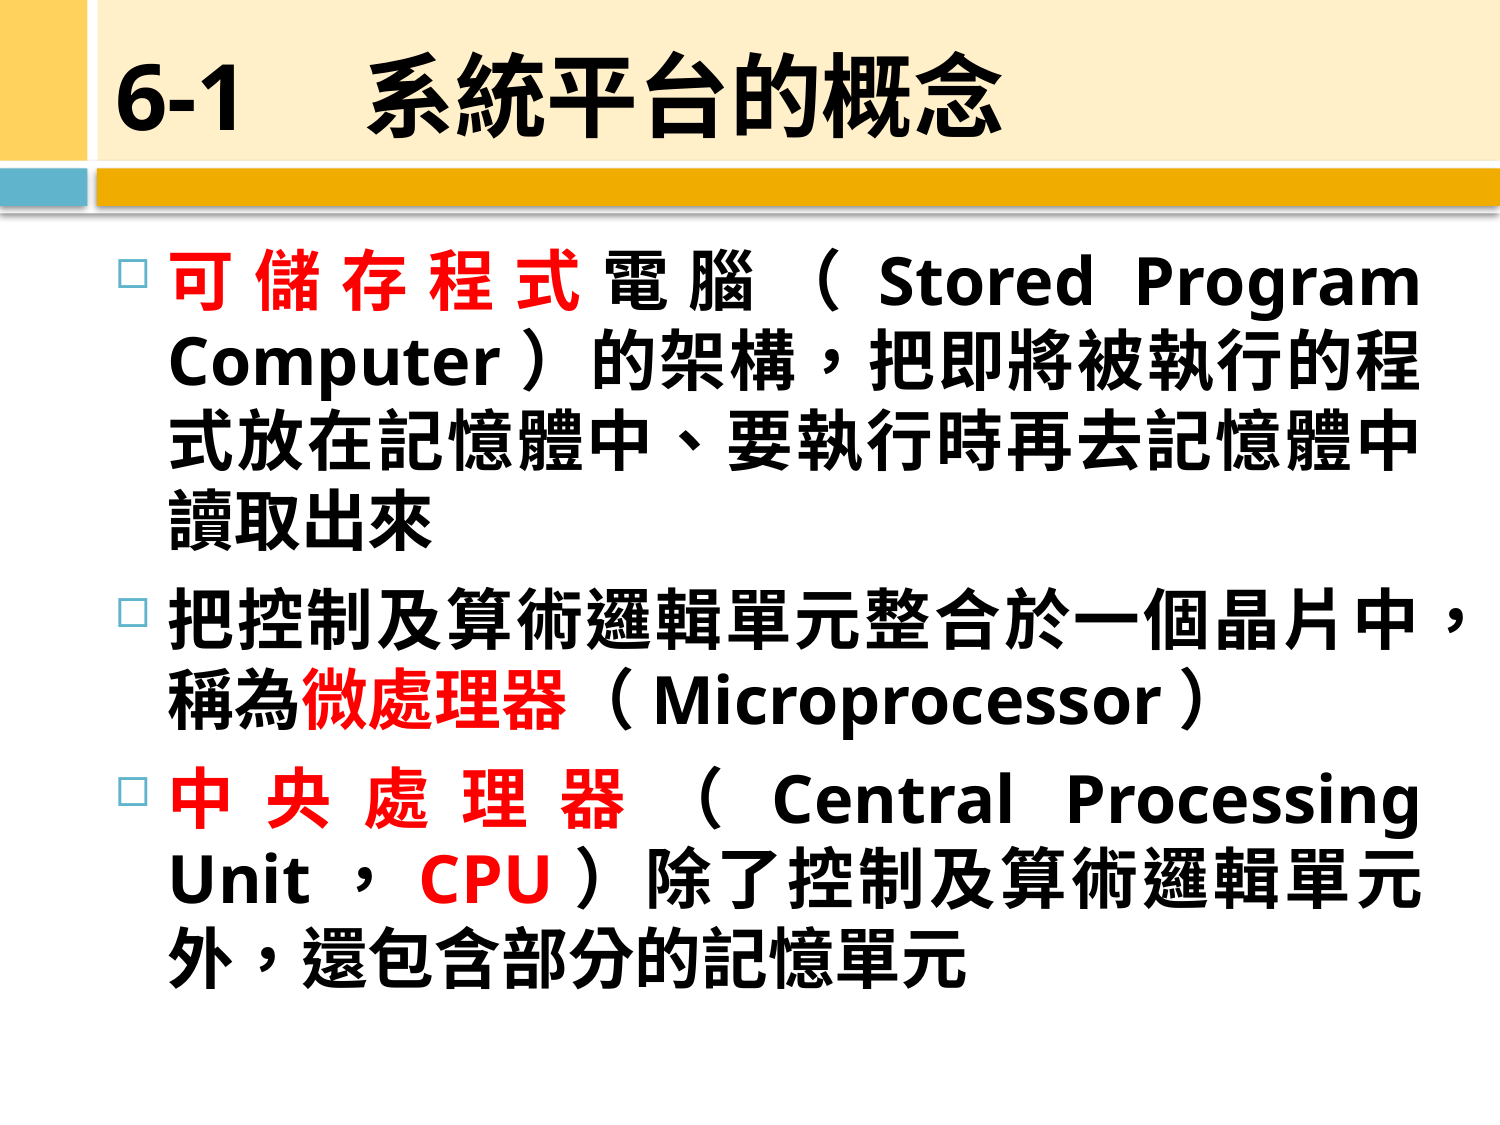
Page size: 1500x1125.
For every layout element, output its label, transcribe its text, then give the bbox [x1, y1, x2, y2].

title 6-1 系統平台的概念 [100, 26, 1438, 161]
list 可儲存程式電腦（Stored Program Computer）的架構，把即將被執行的程式放在記憶體中、要執行時再去記憶體中讀取出來 把控制及算術邏輯單元整合於一個晶片中，稱為微處理器（Microprocessor） 中央處理器（Central Processing Unit，CPU）除了控制及算術邏輯單元外，還包含部分的記憶單元 [100, 231, 1438, 1024]
